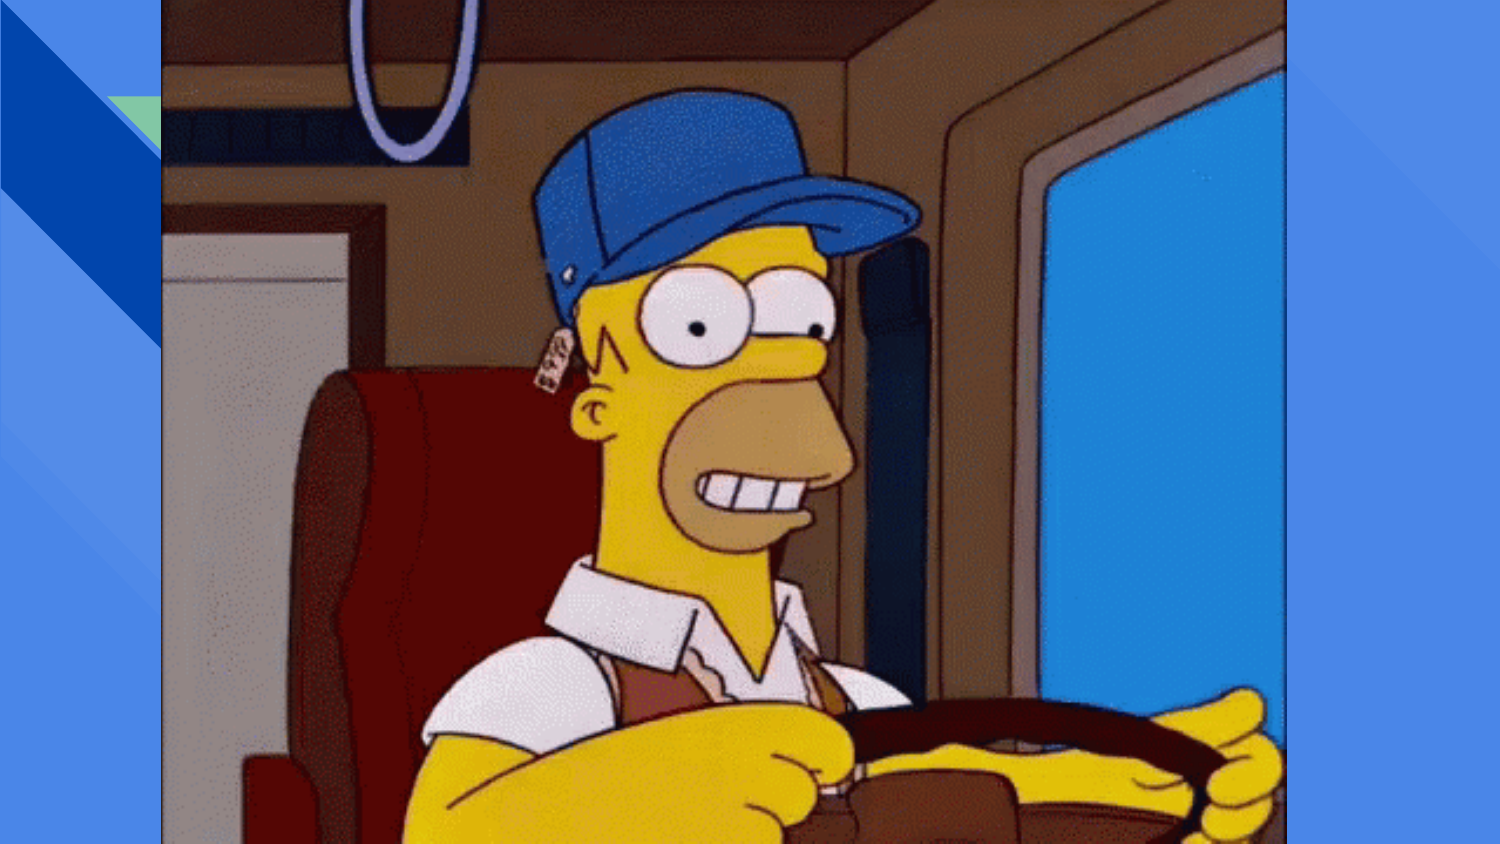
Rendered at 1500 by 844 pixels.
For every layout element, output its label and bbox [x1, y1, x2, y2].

picture [161, 0, 1287, 844]
